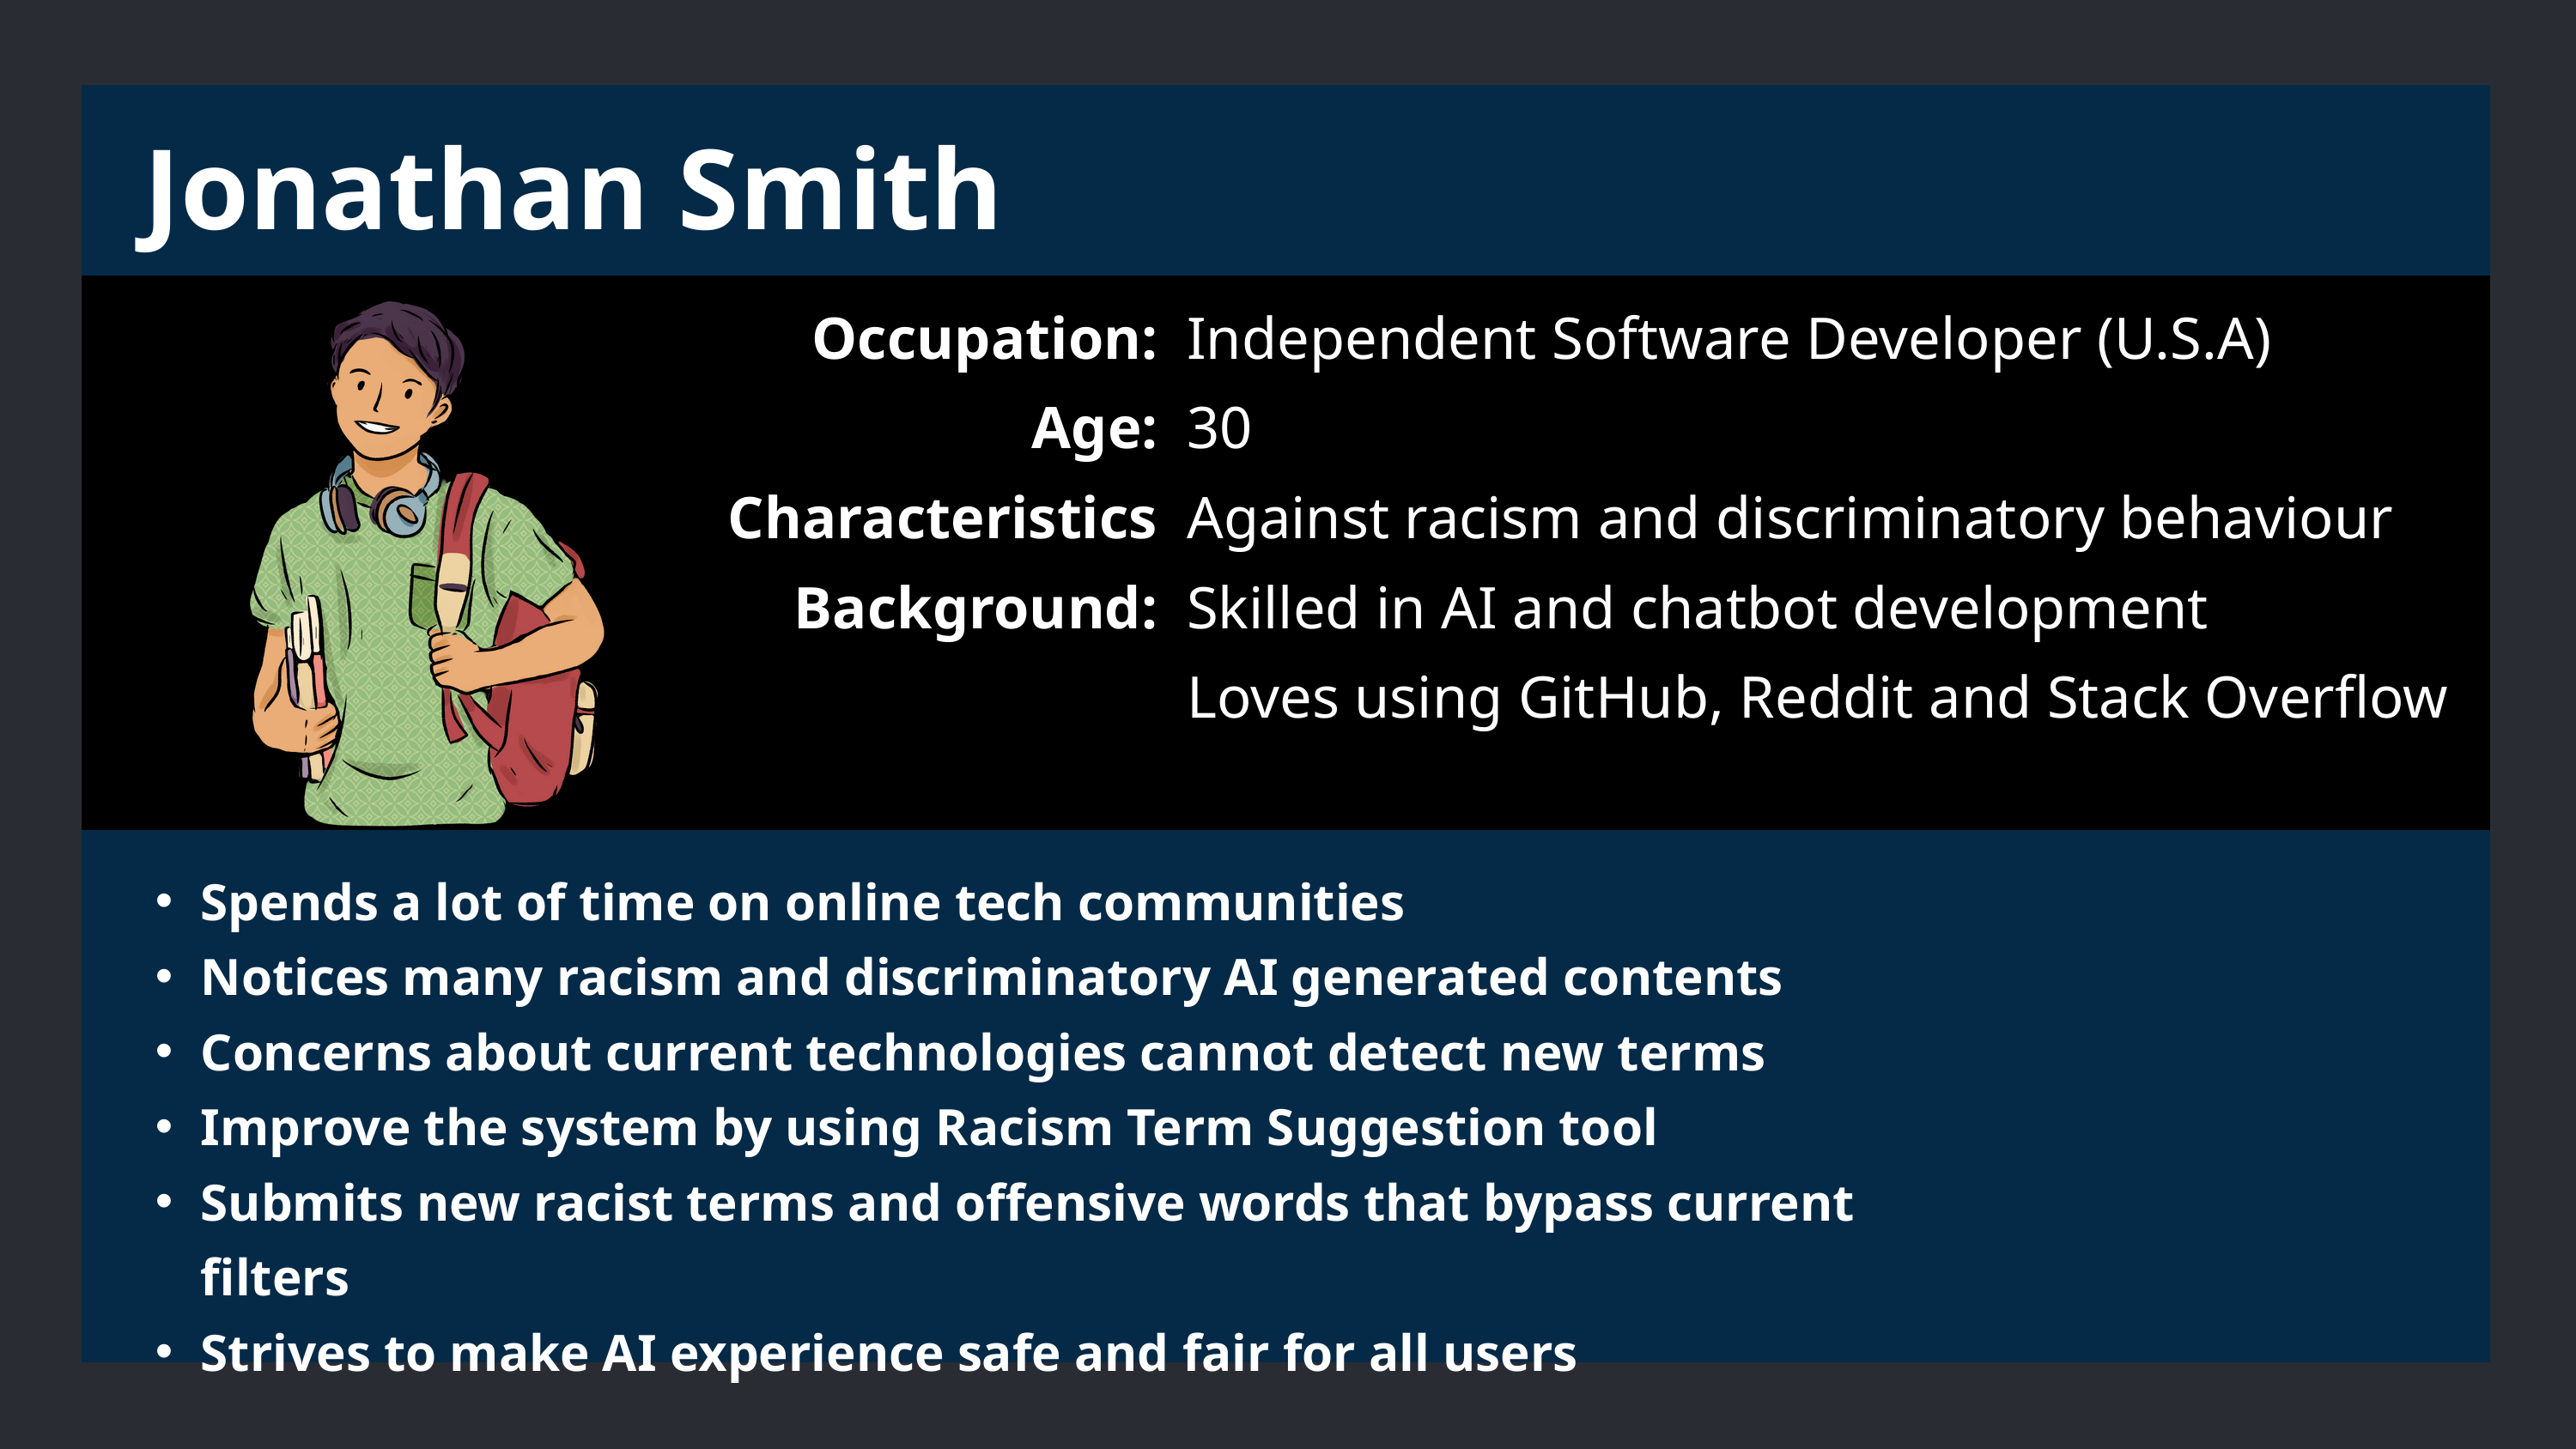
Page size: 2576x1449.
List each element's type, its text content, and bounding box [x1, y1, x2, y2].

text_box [81, 829, 2491, 1362]
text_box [81, 84, 2491, 276]
text_box Spends a lot of time on online tech communities Notices many racism and discriminatory AI generated contents Concerns about current technologies cannot detect new terms Improve the system by using Racism Term Suggestion tool Submits new racist terms and offensive words that bypass current filters Strives to make AI experience safe and fair for all users [109, 1372, 1955, 1381]
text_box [81, 276, 2491, 828]
